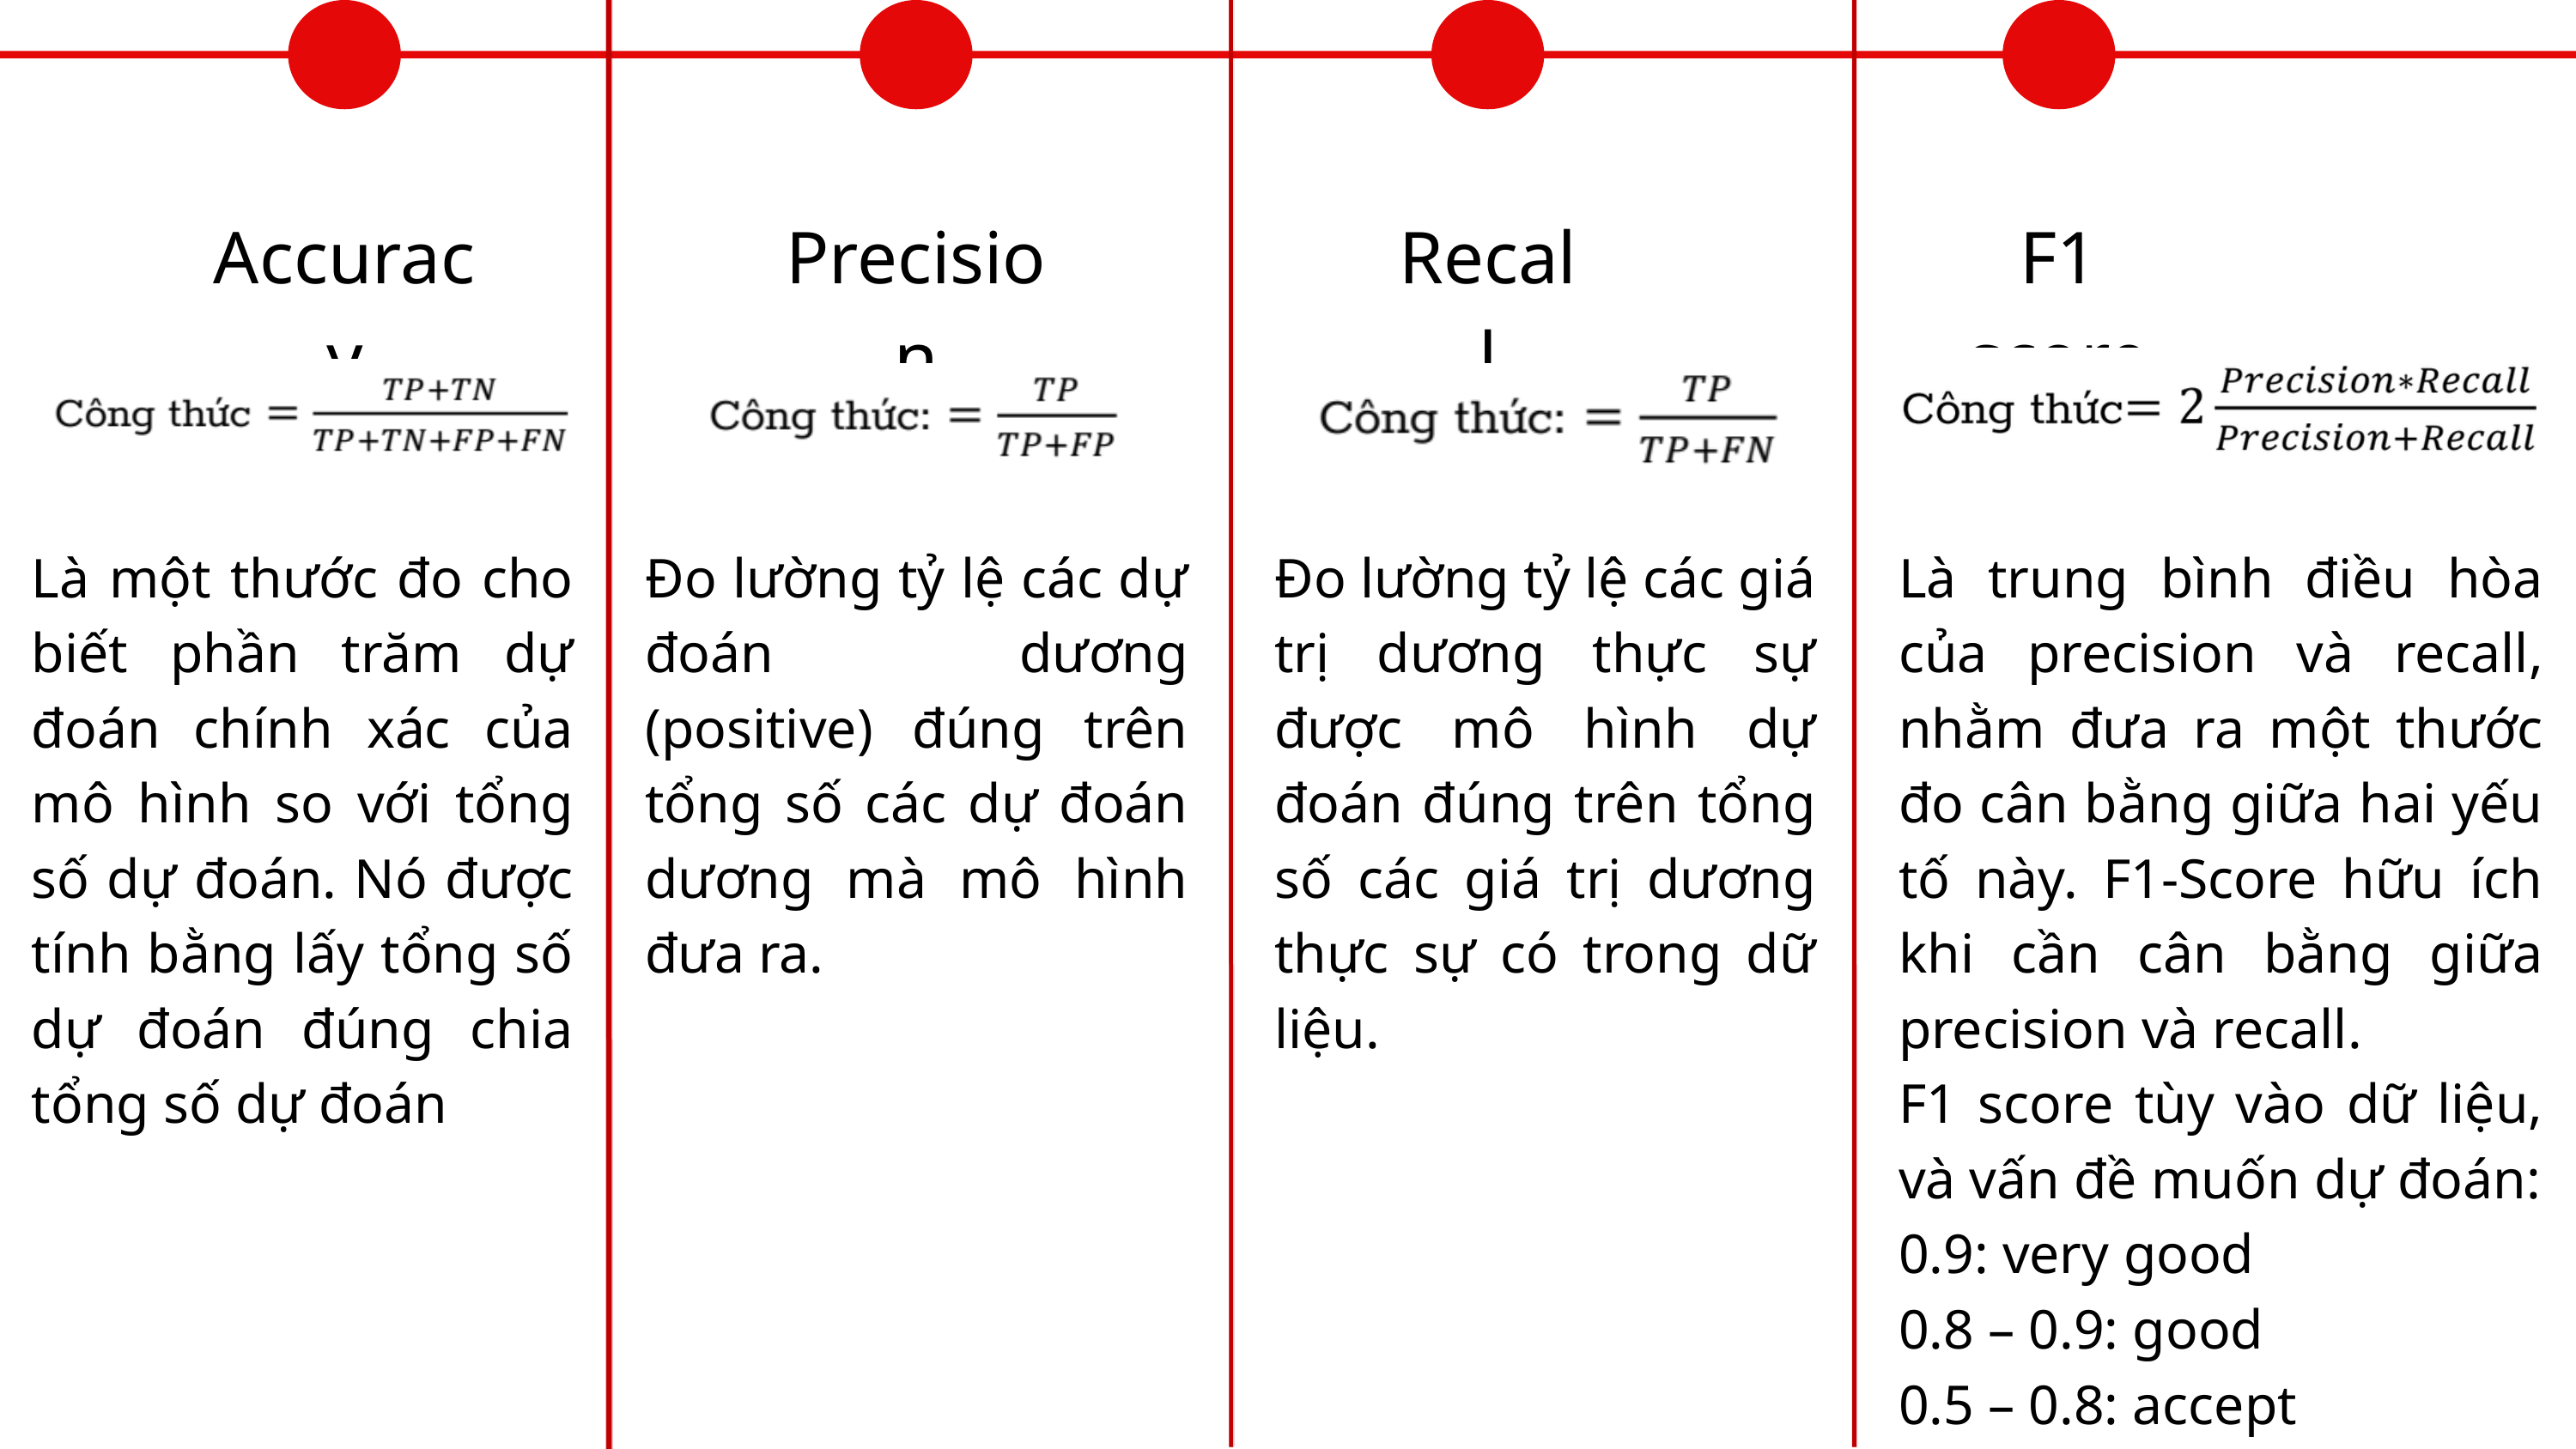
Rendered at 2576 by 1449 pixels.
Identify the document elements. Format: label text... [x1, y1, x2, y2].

text_box Đo lường tỷ lệ các giá trị dương thực sự được mô hình dự đoán đúng trên tổng số các giá trị dương thực sự có trong dữ liệu. [1274, 533, 1817, 1135]
text_box [31, 359, 574, 477]
text_box [1851, 302, 1858, 1449]
text_box Là trung bình điều hòa của precision và recall, nhằm đưa ra một thước đo cân bằng giữa hai yếu tố này. F1-Score hữu ích khi cần cân bằng giữa precision và recall. F1 score tùy vào dữ liệu, và vấn đề muốn dự đoán: 0.9: very good 0.8 – 0.9: good 0.5 – 0.8: accept <0.5: Not good [1899, 533, 2544, 1449]
text_box [1310, 363, 1785, 483]
text_box [1899, 348, 2544, 473]
text_box Là một thước đo cho biết phần trăm dự đoán chính xác của mô hình so với tổng số dự đoán. Nó được tính bằng lấy tổng số dự đoán đúng chia tổng số dự đoán [31, 533, 574, 1135]
text_box [605, 302, 613, 1449]
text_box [0, 0, 2576, 293]
text_box [690, 363, 1152, 473]
text_box [1229, 302, 1235, 1449]
text_box Đo lường tỷ lệ các dự đoán dương (positive) đúng trên tổng số các dự đoán dương mà mô hình đưa ra. [645, 533, 1189, 985]
